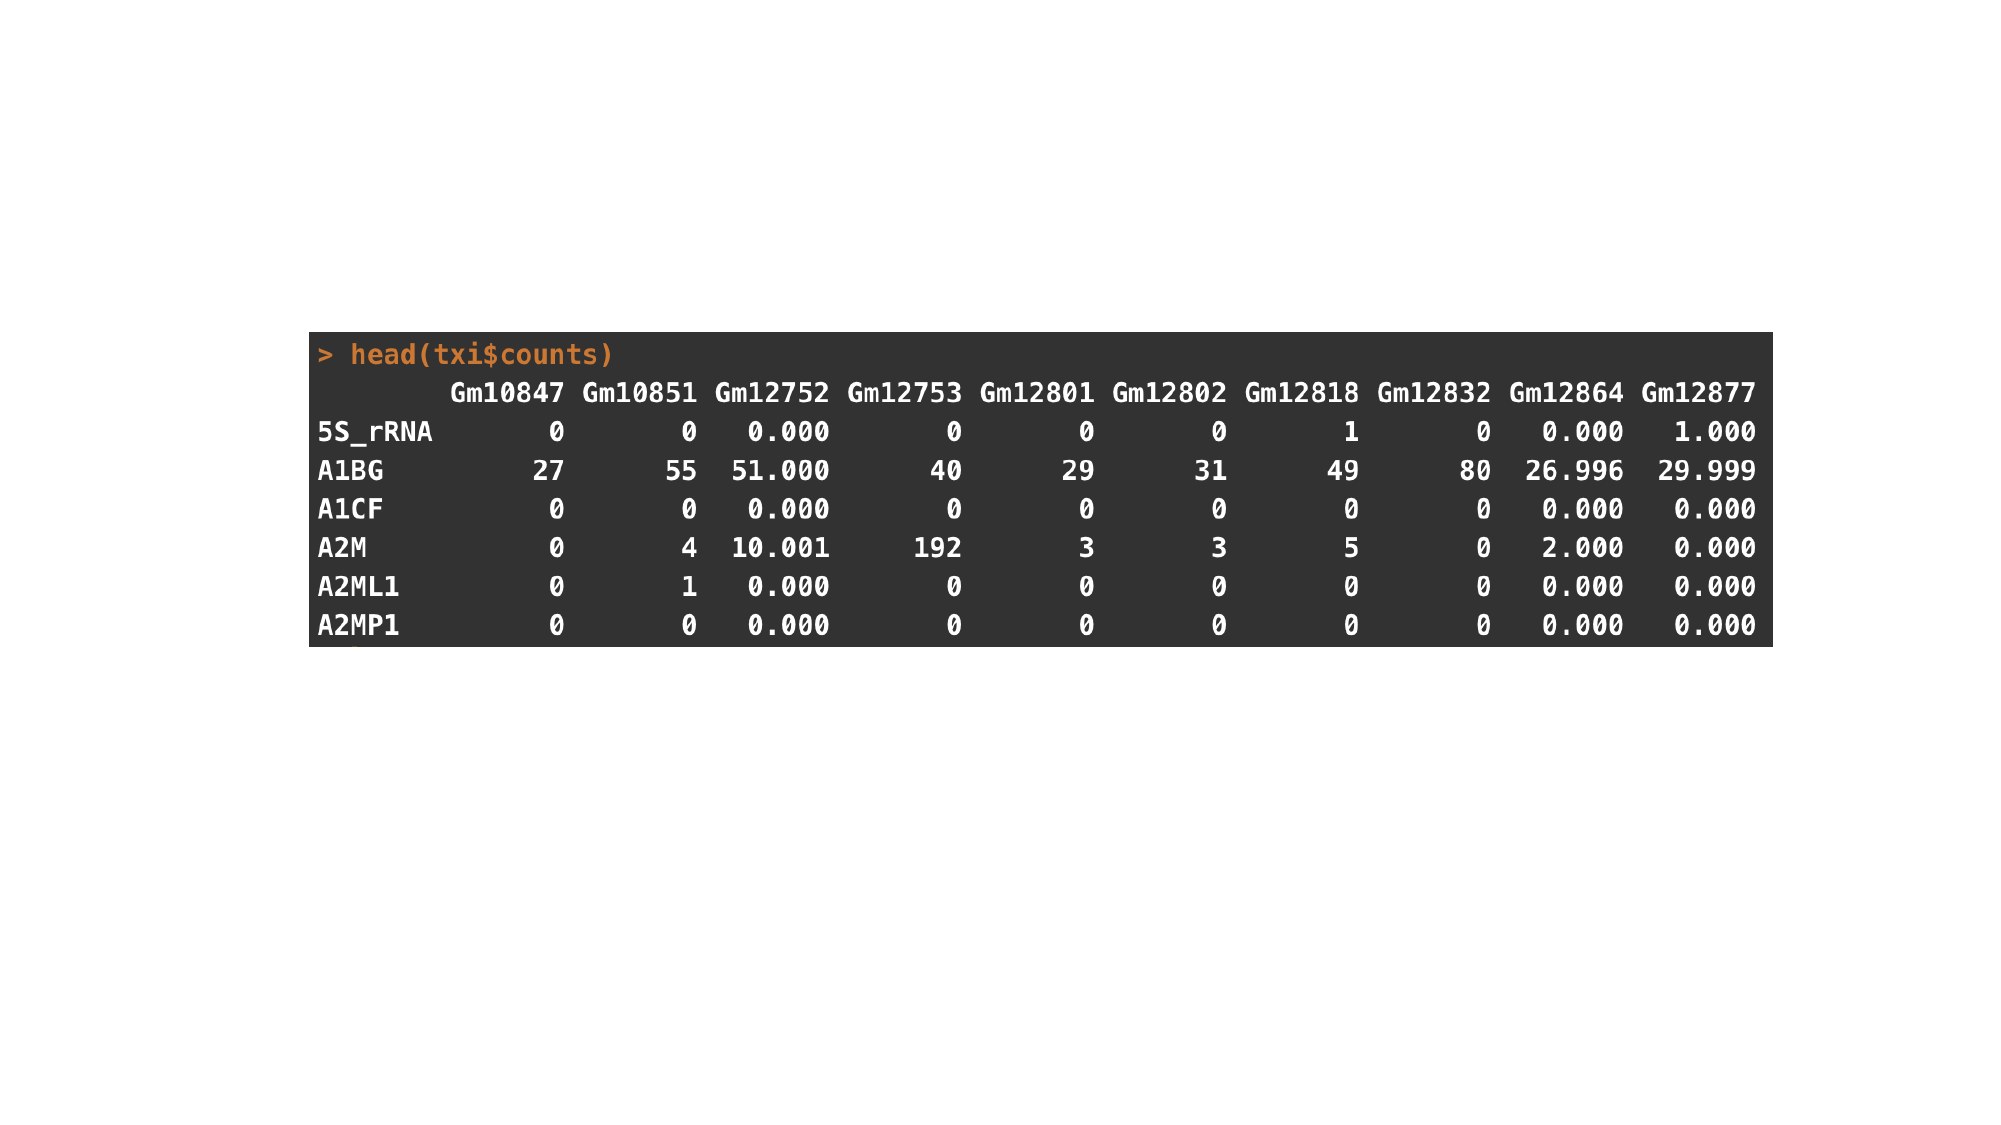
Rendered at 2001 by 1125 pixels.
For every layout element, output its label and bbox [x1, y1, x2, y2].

picture [309, 332, 1773, 647]
